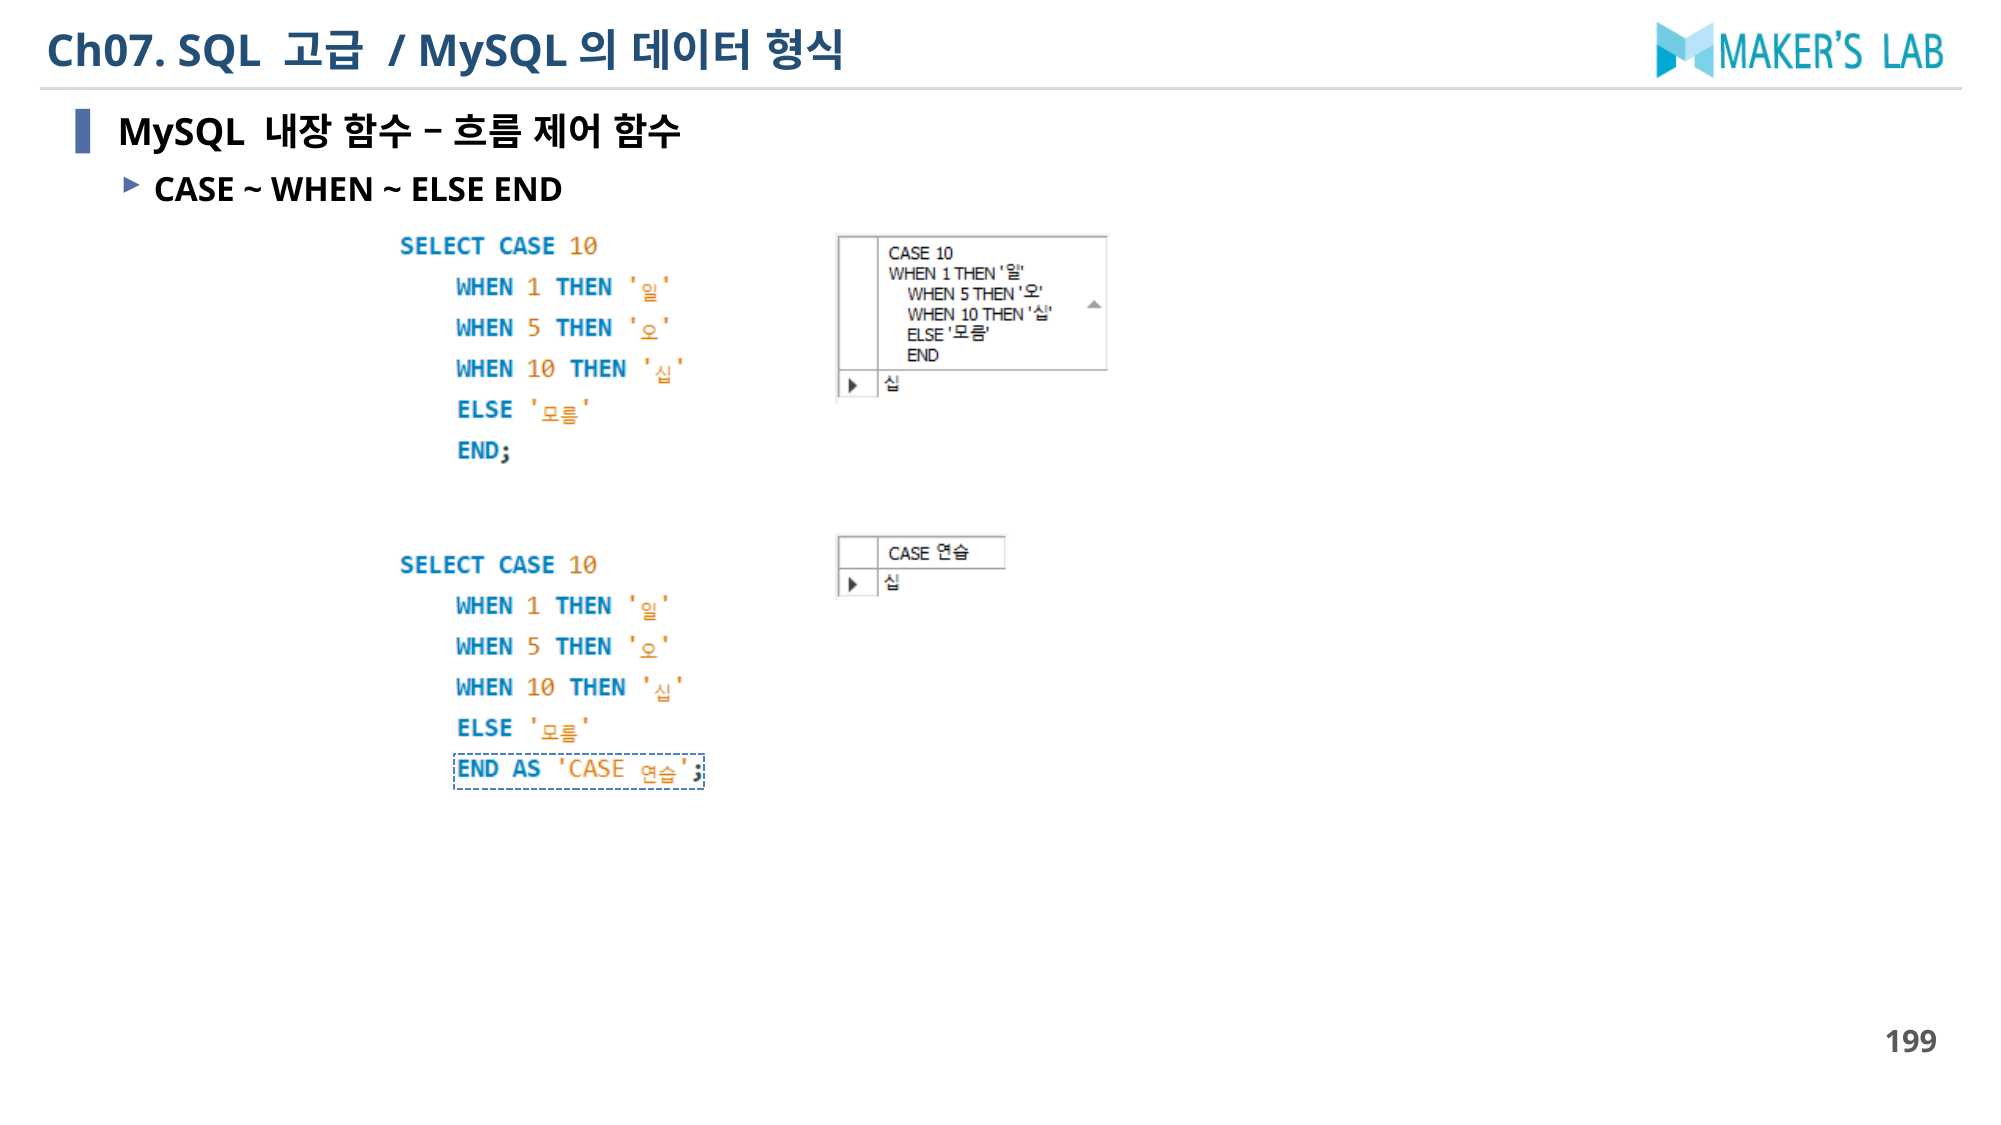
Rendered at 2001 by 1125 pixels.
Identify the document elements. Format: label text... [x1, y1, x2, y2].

picture [1648, 11, 1952, 84]
slide_number 199 [1802, 1012, 1953, 1073]
picture [834, 232, 1111, 404]
picture [397, 550, 708, 786]
picture [397, 231, 689, 470]
title Ch07. SQL 고급 / MySQL의 데이터 형식 [31, 14, 1914, 84]
list MySQL 내장 함수 – 흐름 제어 함수 CASE ~ WHEN ~ ELSE END [46, 100, 1952, 404]
picture [834, 533, 1009, 600]
